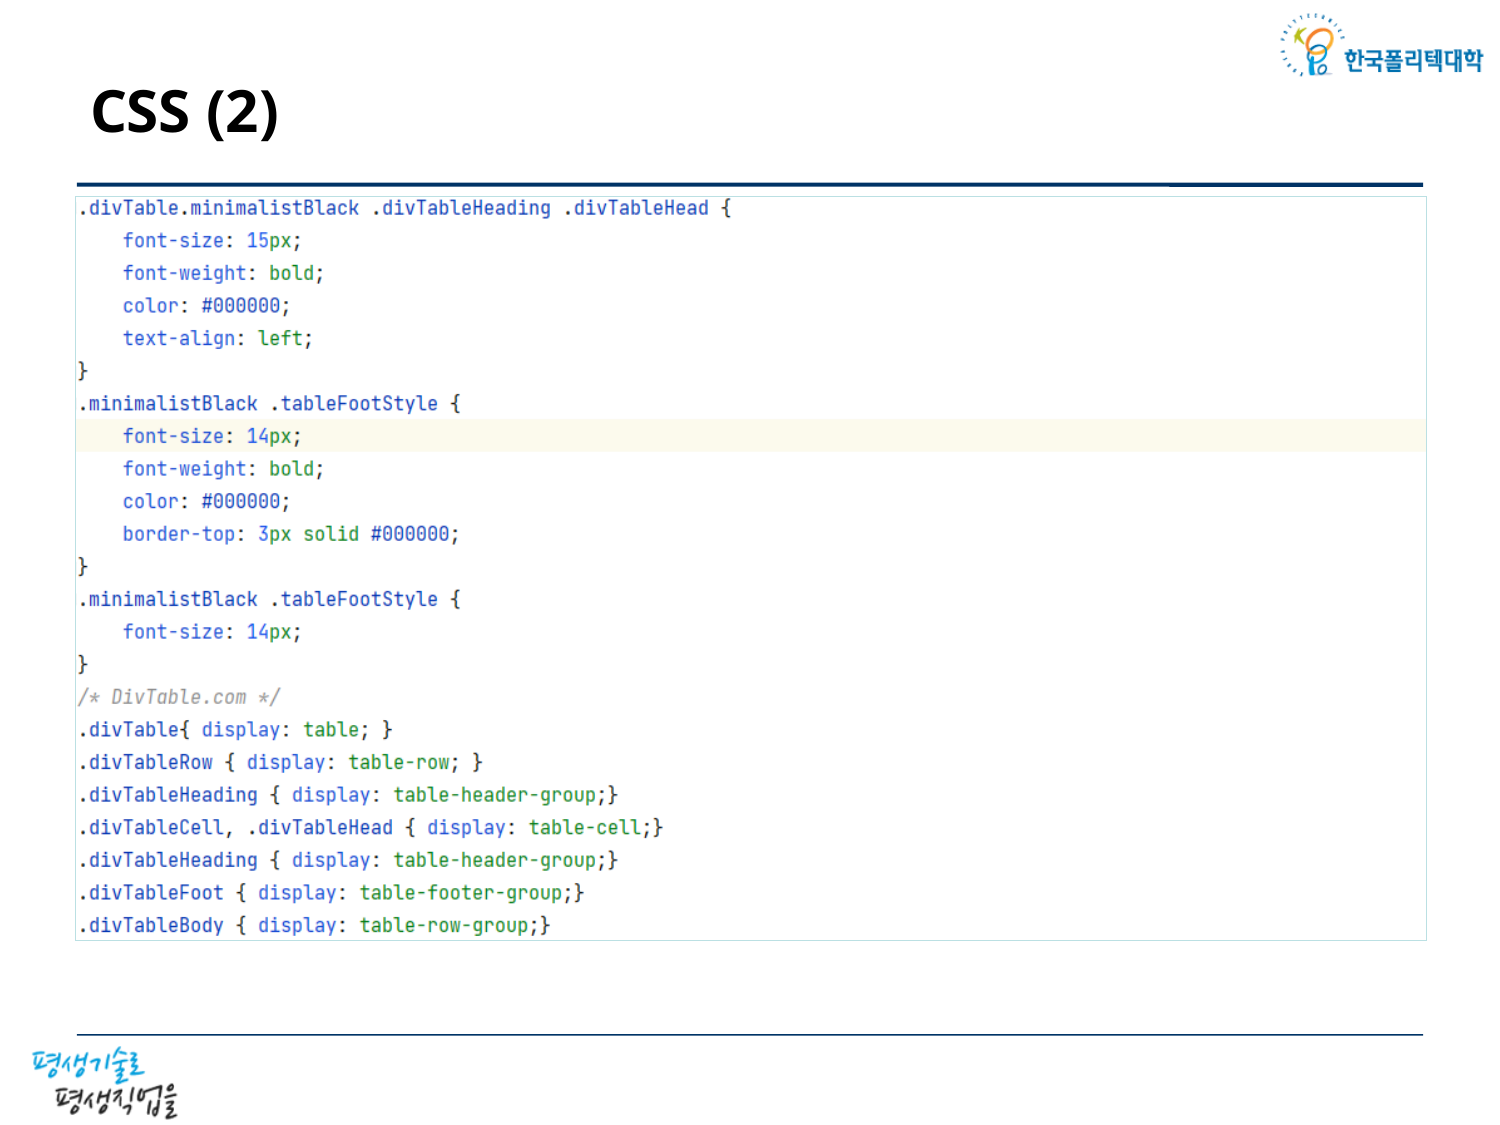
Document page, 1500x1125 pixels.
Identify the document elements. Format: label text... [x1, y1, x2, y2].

picture [1275, 6, 1489, 84]
picture [74, 196, 1427, 941]
picture [17, 1039, 226, 1122]
title CSS (2) [74, 44, 1426, 173]
